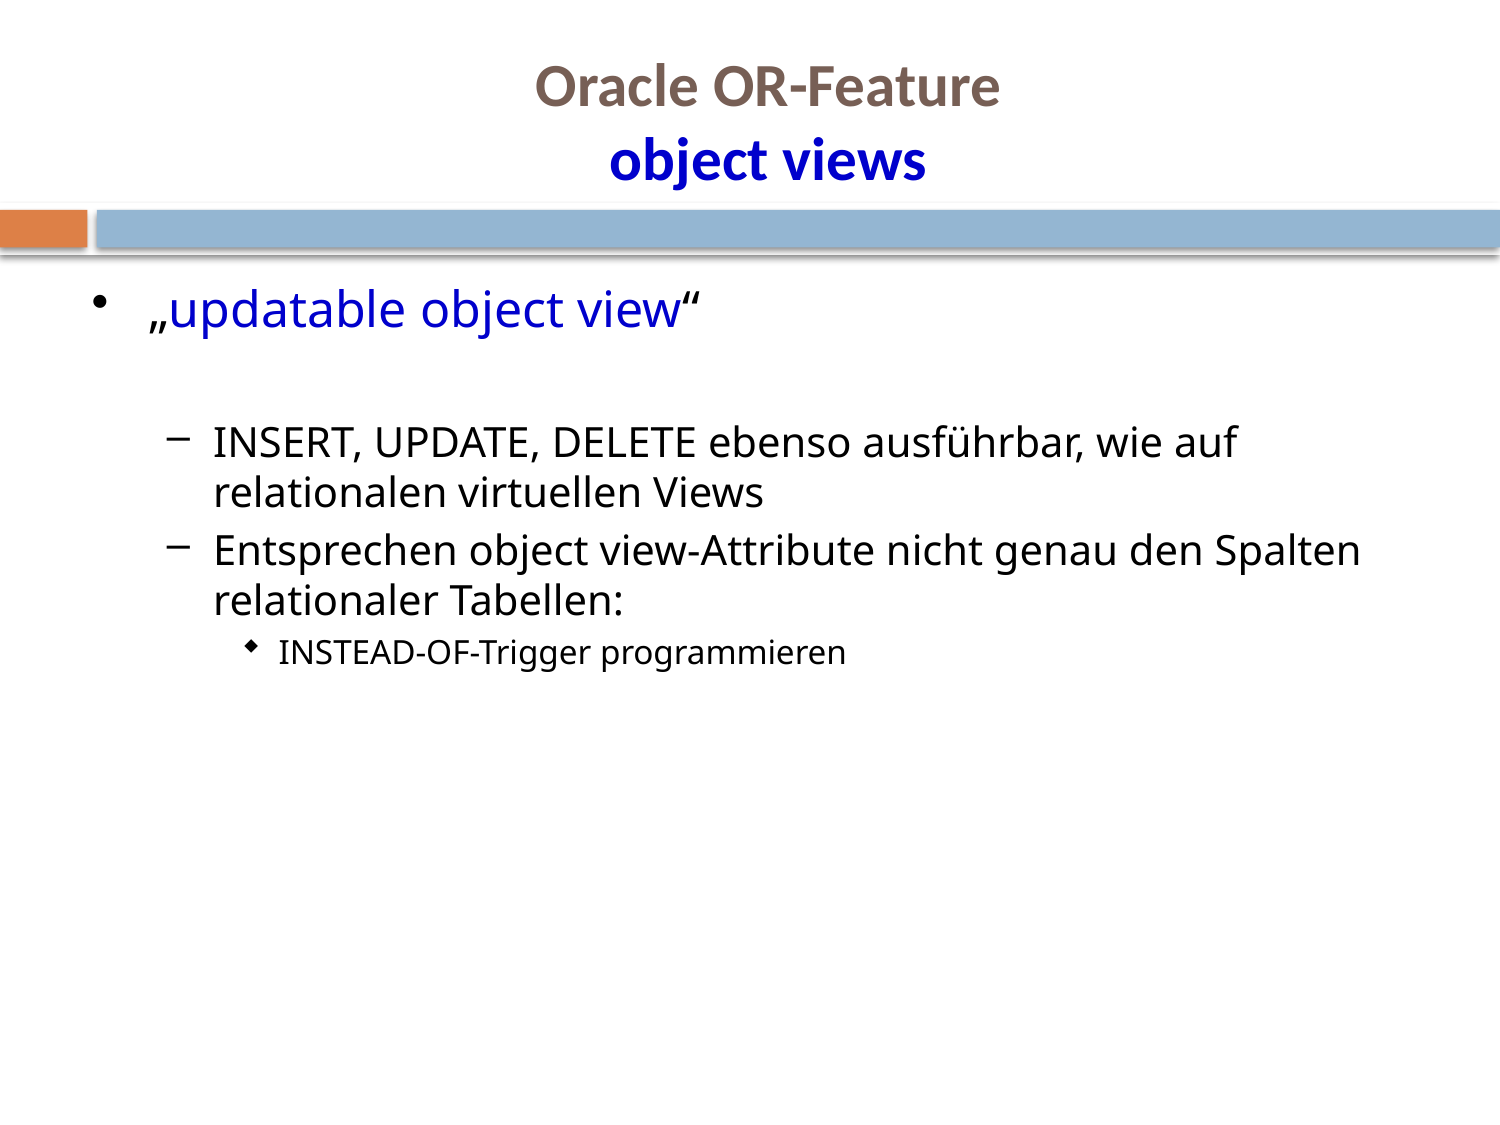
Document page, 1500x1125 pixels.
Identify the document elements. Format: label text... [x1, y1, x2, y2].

title Oracle OR-Feature object views [99, 37, 1438, 200]
text_box „updatable object view“ INSERT, UPDATE, DELETE ebenso ausführbar, wie auf relationalen virtuellen Views Entsprechen object view-Attribute nicht genau den Spalten relationaler Tabellen: INSTEAD-OF-Trigger programmieren [76, 270, 1419, 679]
